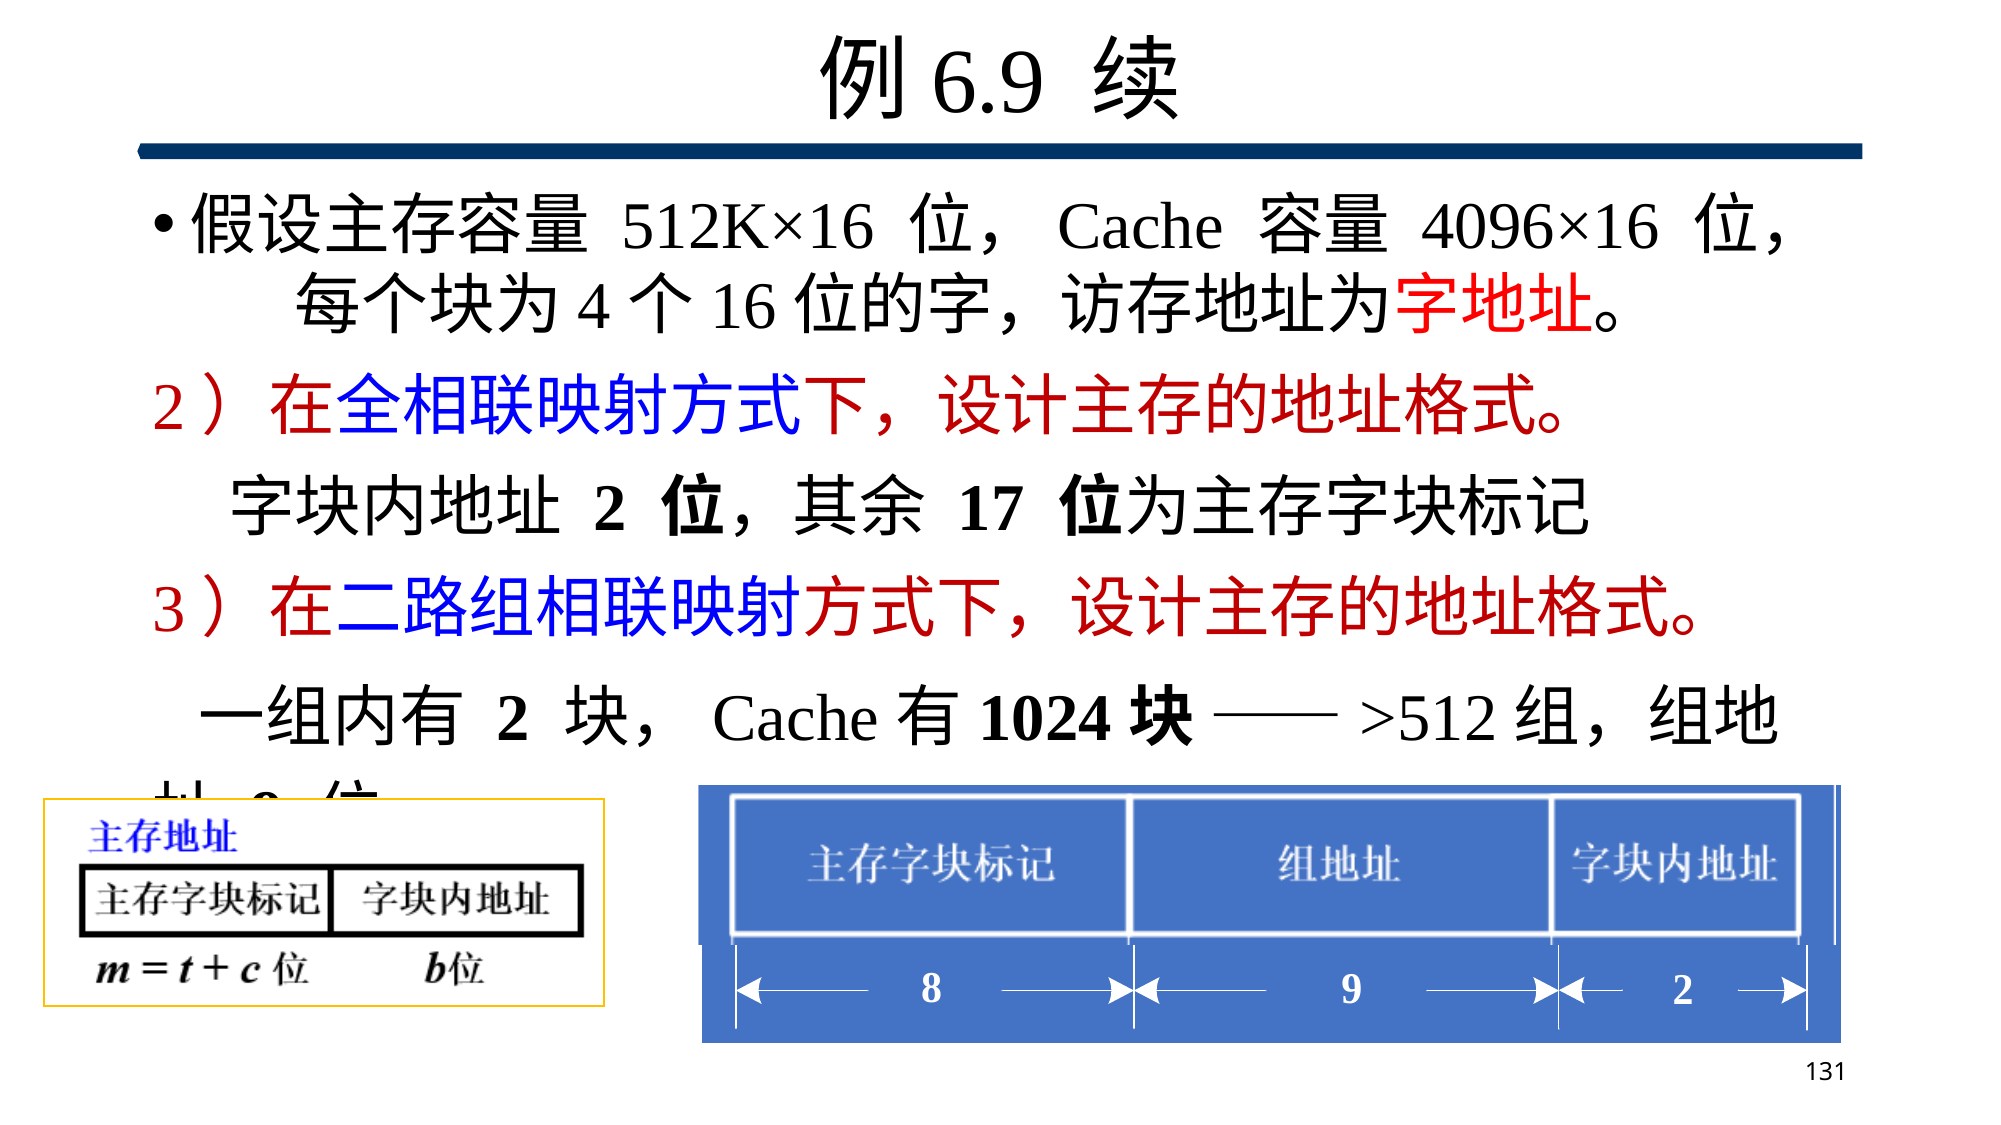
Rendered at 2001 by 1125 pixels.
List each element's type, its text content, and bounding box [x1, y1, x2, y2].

picture [697, 785, 1836, 945]
slide_number 131 [1412, 1042, 1863, 1103]
picture [45, 800, 603, 1005]
title 例6.9 续 [137, 20, 1863, 145]
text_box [701, 785, 1841, 1043]
list 假设主存容量 512K×16 位，Cache 容量 4096×16 位， 每个块为4个16位的字，访存地址为字地址。 2）在全相联映射方式下，设计主存的地址格式。 字块内地址 2 位，其余 17 位为主存字块标记 3）在二路组相联映射方式下，设计主存的地址格式。 一组内有 2 块，Cache有1024块 ——>512组，组地址 9 位 [137, 174, 1863, 975]
